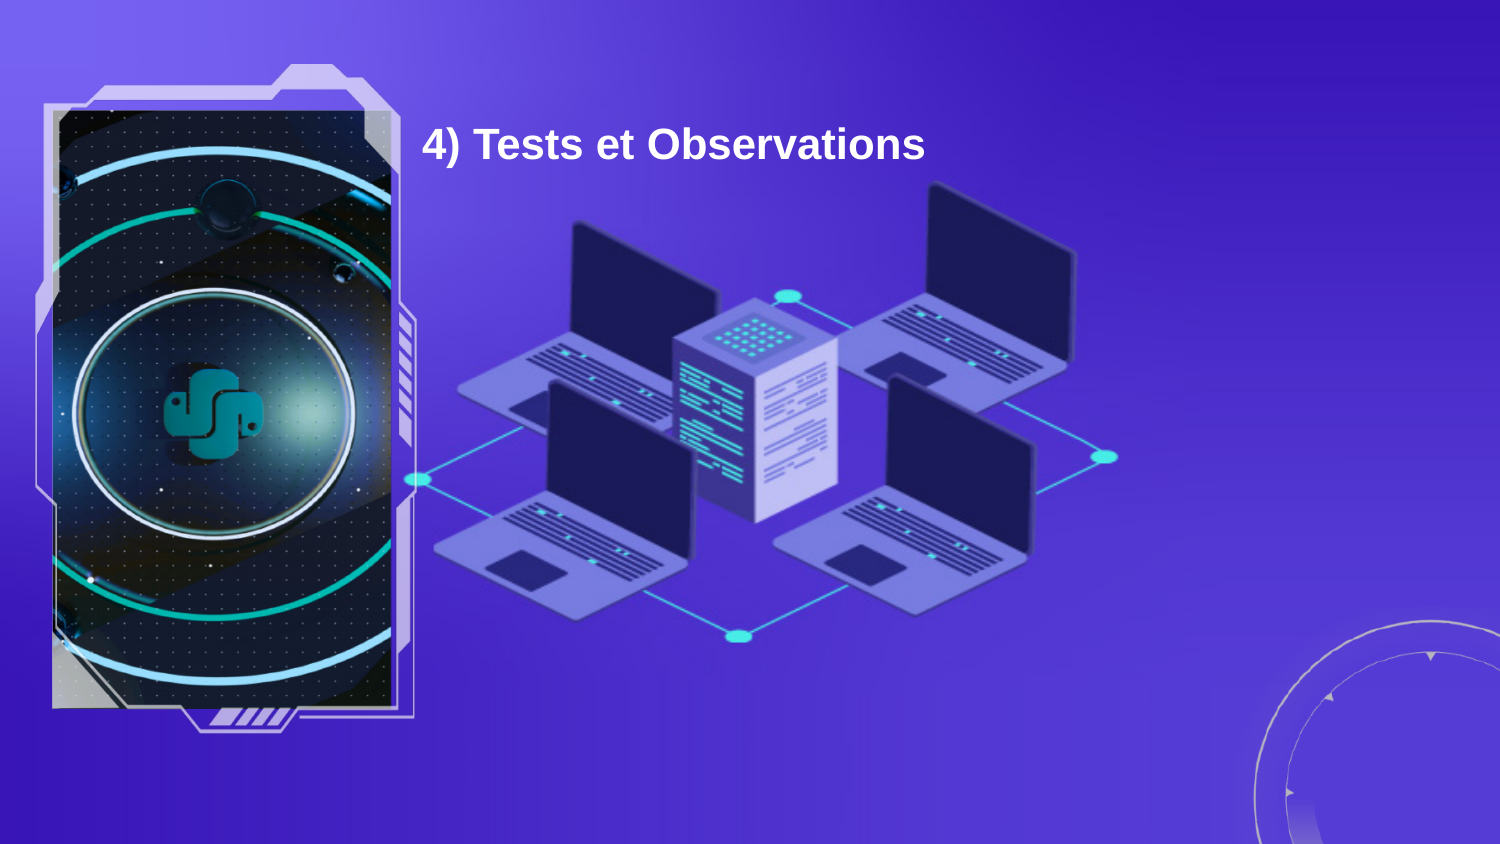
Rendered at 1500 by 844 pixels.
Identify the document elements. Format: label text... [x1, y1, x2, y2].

text_box 4) Tests et Observations [406, 110, 1224, 184]
picture [0, 0, 1500, 844]
